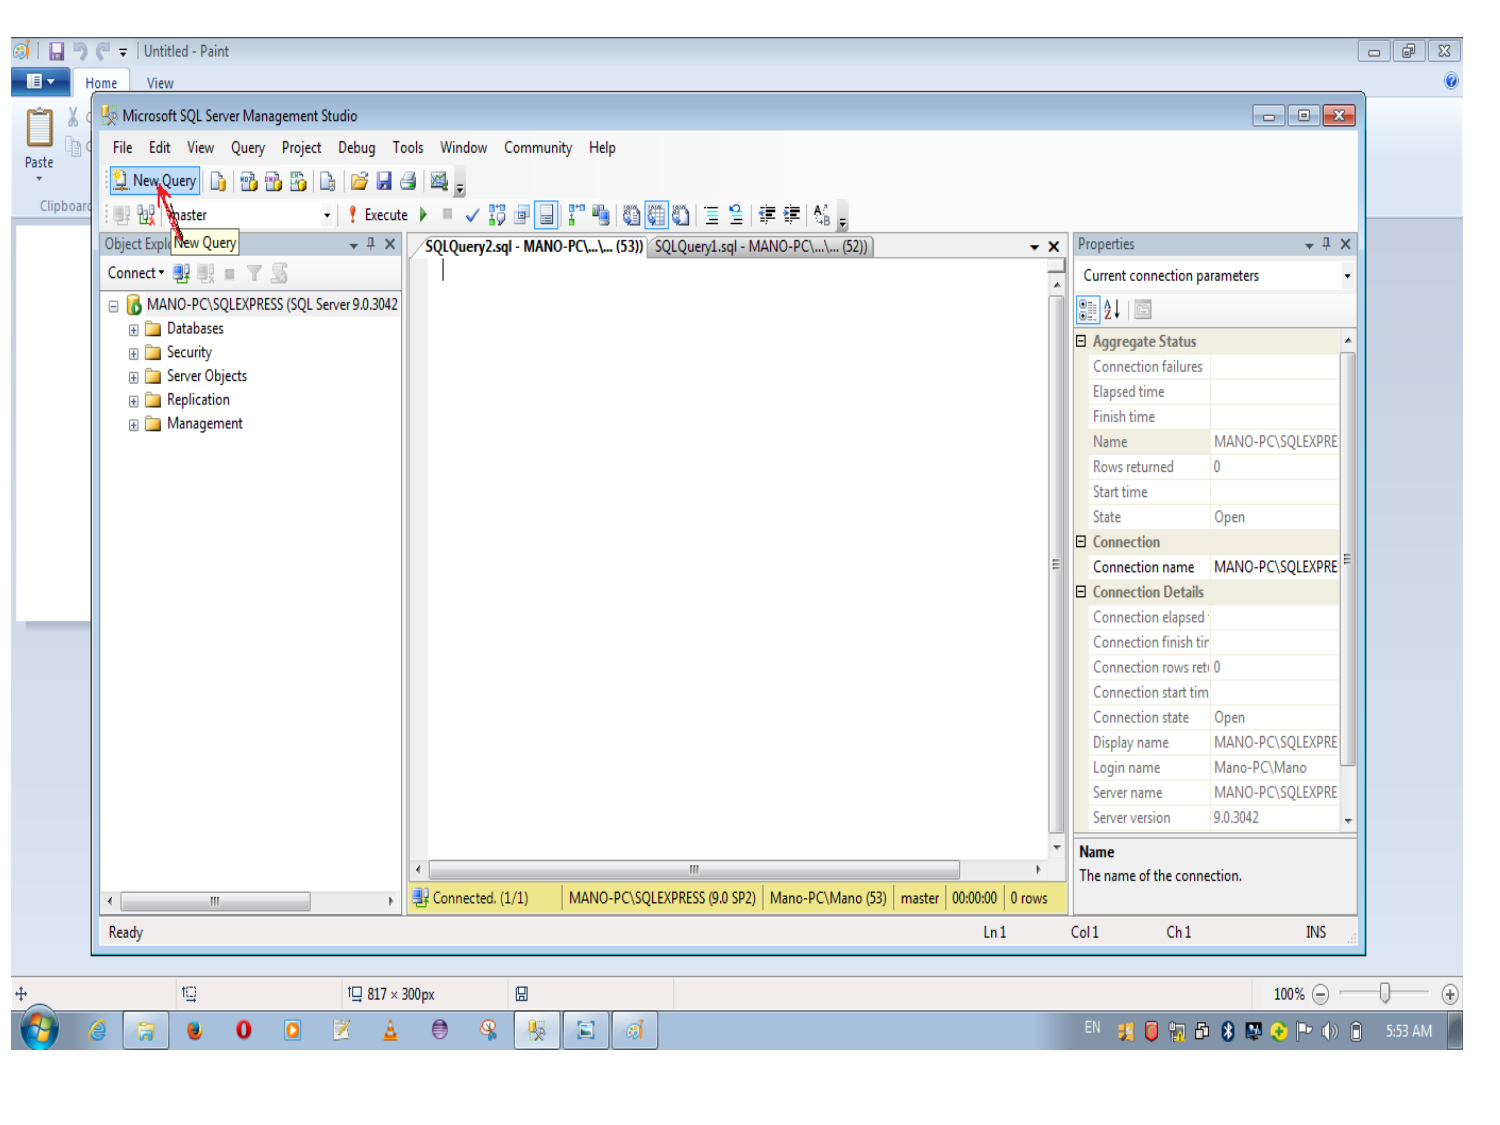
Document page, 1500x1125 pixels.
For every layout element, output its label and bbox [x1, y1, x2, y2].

list [11, 37, 1463, 1051]
